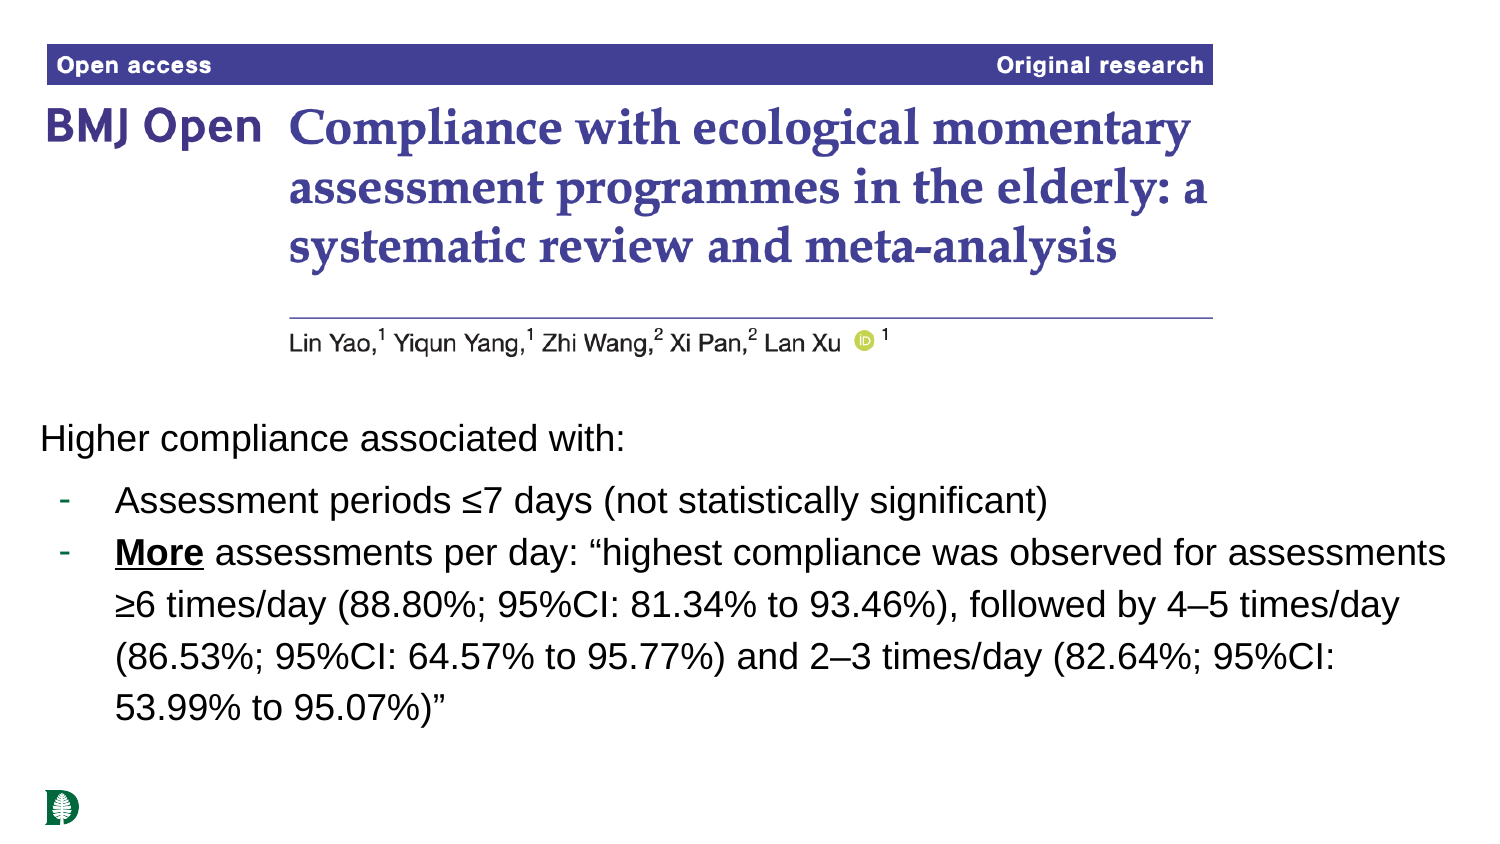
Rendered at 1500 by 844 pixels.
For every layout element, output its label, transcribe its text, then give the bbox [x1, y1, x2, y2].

picture [24, 24, 1236, 375]
list Higher compliance associated with: Assessment periods ≤7 days (not statistically significant) More assessments per day: “highest compliance was observed for assessments ≥6 times/day (88.80%; 95%CI: 81.34% to 93.46%), followed by 4–5 times/day (86.53%; 95%CI: 64.57% to 95.77%) and 2–3 times/day (82.64%; 95%CI: 53.99% to 95.07%)” [39, 407, 1461, 825]
